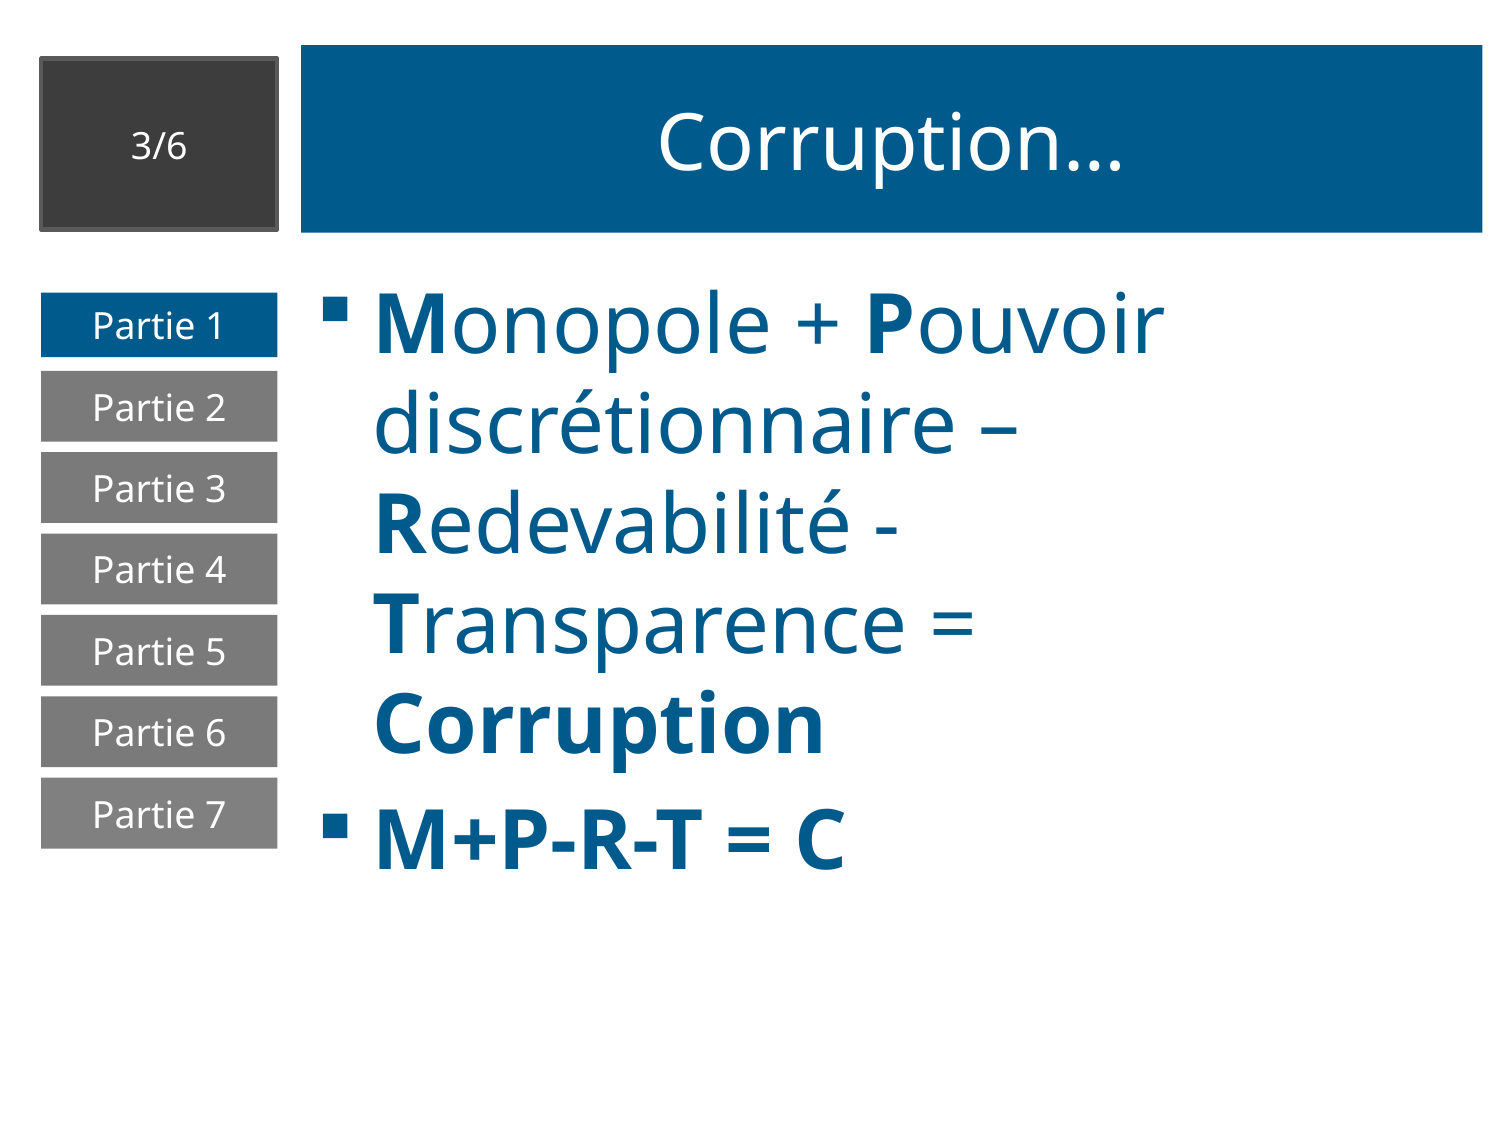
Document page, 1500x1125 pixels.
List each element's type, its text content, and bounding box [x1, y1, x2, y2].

text_box Partie 5 [39, 613, 279, 688]
text_box Partie 6 [39, 694, 279, 769]
list Monopole + Pouvoir discrétionnaire – Redevabilité - Transparence = Corruption M+P-R-T = C [301, 262, 1471, 1106]
title Corruption… [301, 45, 1483, 233]
text_box 3/6 [39, 56, 279, 232]
text_box Partie 2 [39, 369, 279, 444]
text_box Partie 1 [39, 291, 279, 359]
text_box Partie 3 [39, 450, 279, 525]
text_box Partie 4 [39, 531, 279, 606]
text_box Partie 7 [39, 776, 279, 851]
